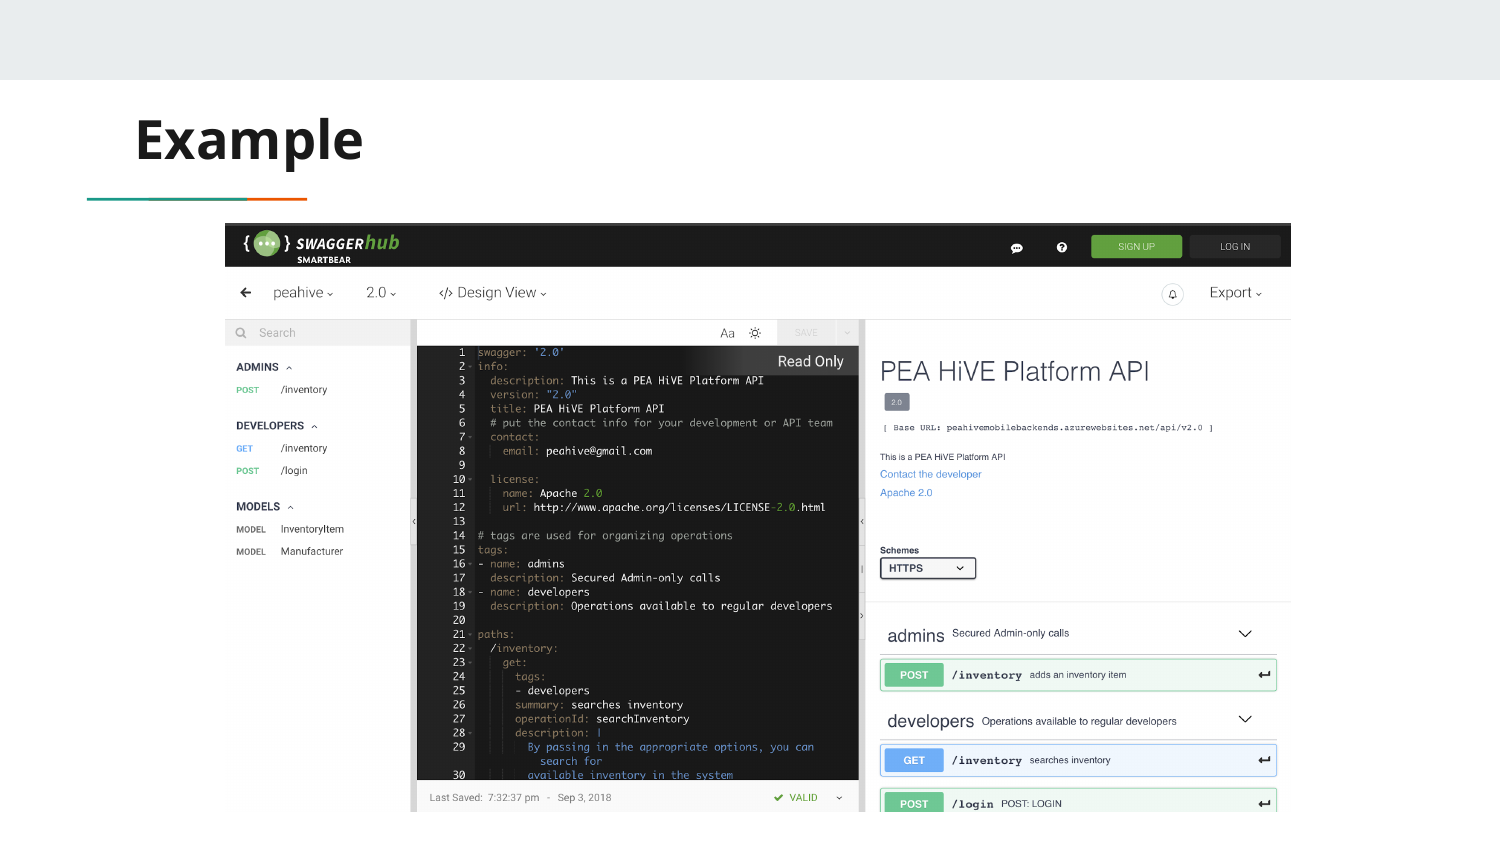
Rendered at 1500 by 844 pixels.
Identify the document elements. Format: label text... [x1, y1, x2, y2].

title Example [119, 89, 1381, 178]
picture [224, 223, 1291, 812]
